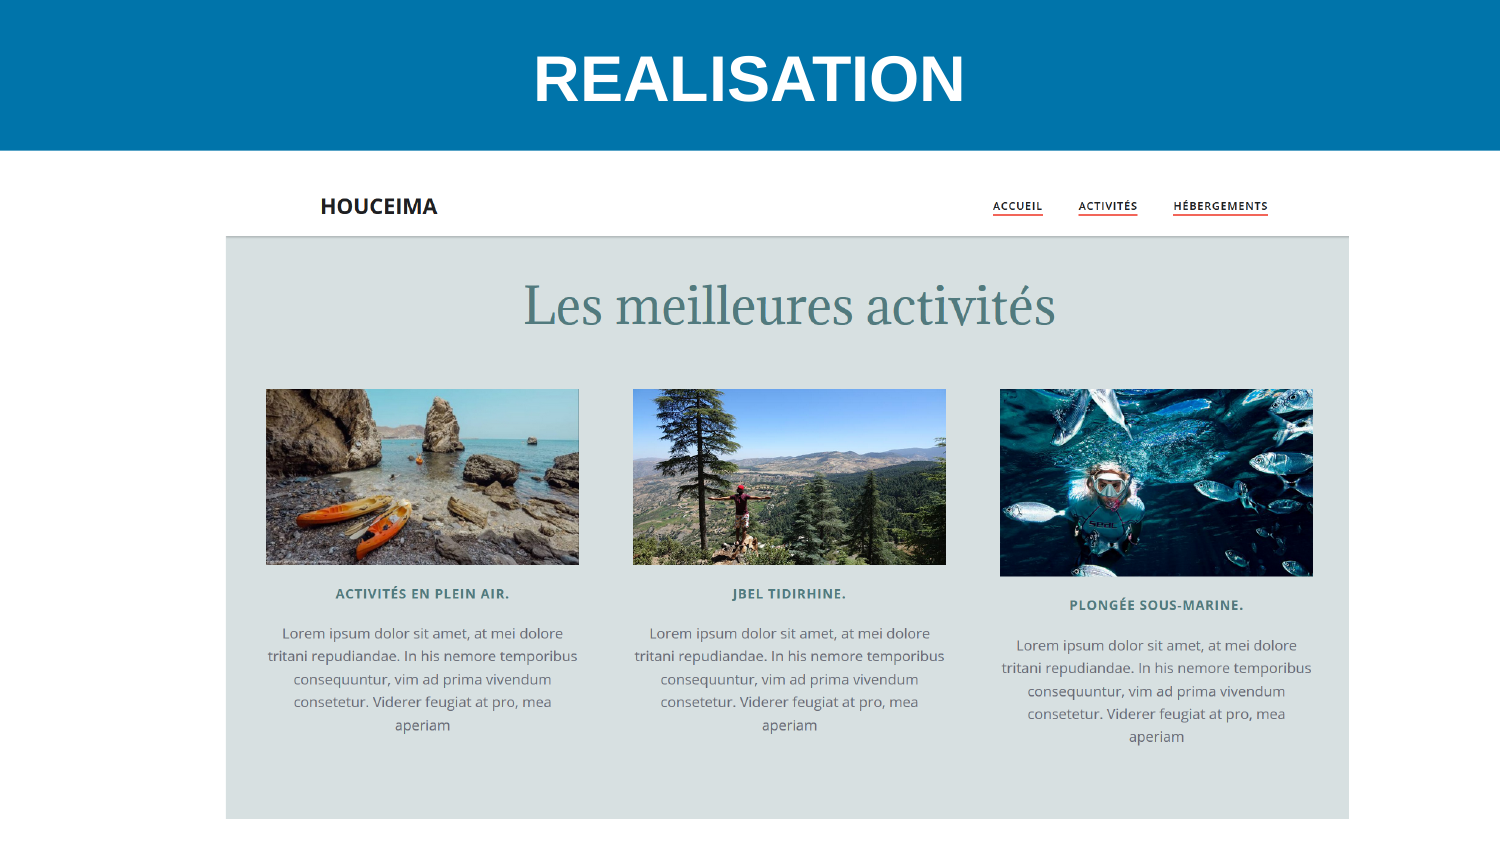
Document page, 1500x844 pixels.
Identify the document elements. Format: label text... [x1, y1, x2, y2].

picture [225, 175, 1350, 819]
text_box REALISATION [0, 0, 1500, 151]
